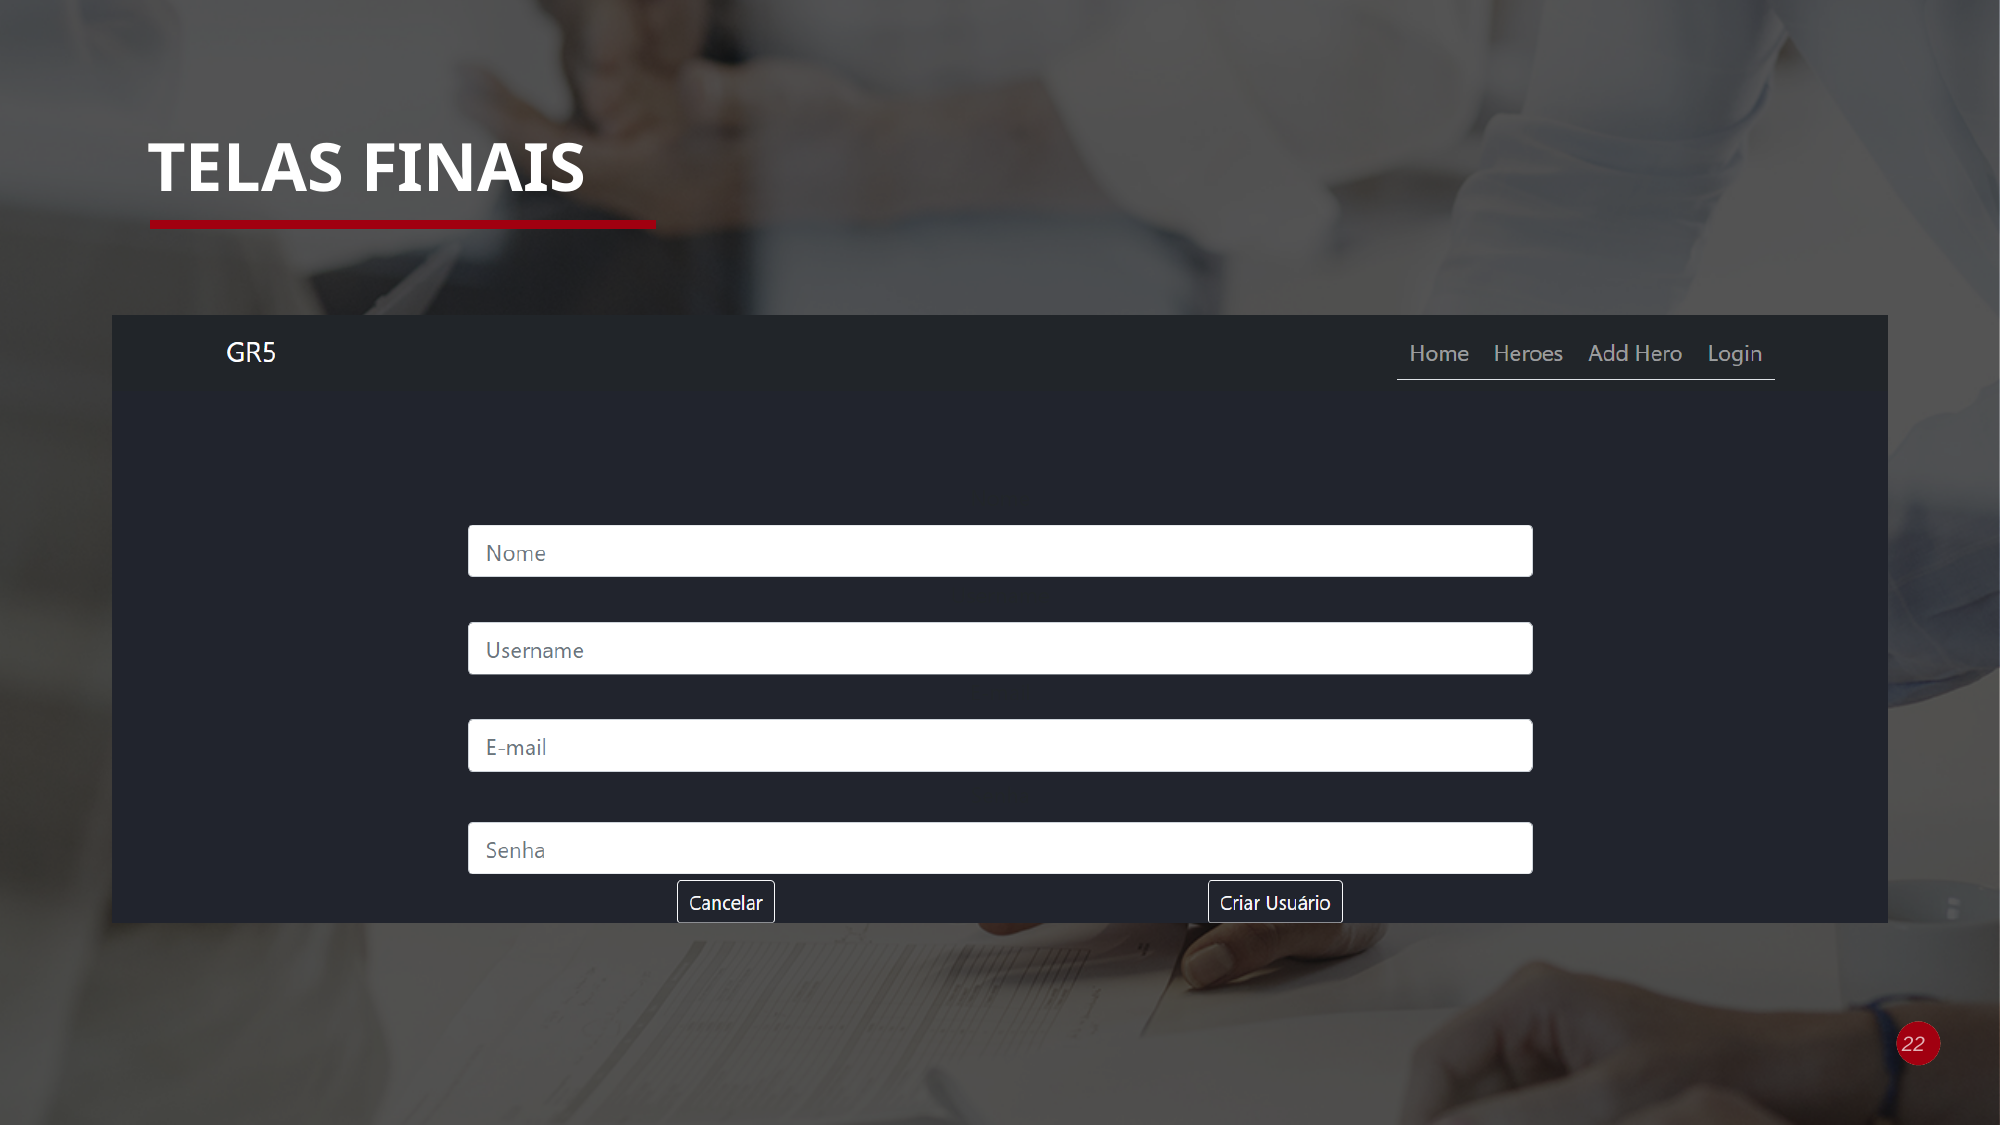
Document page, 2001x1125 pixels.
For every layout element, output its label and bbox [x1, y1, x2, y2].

list [0, 0, 2000, 1125]
picture [112, 315, 1888, 923]
